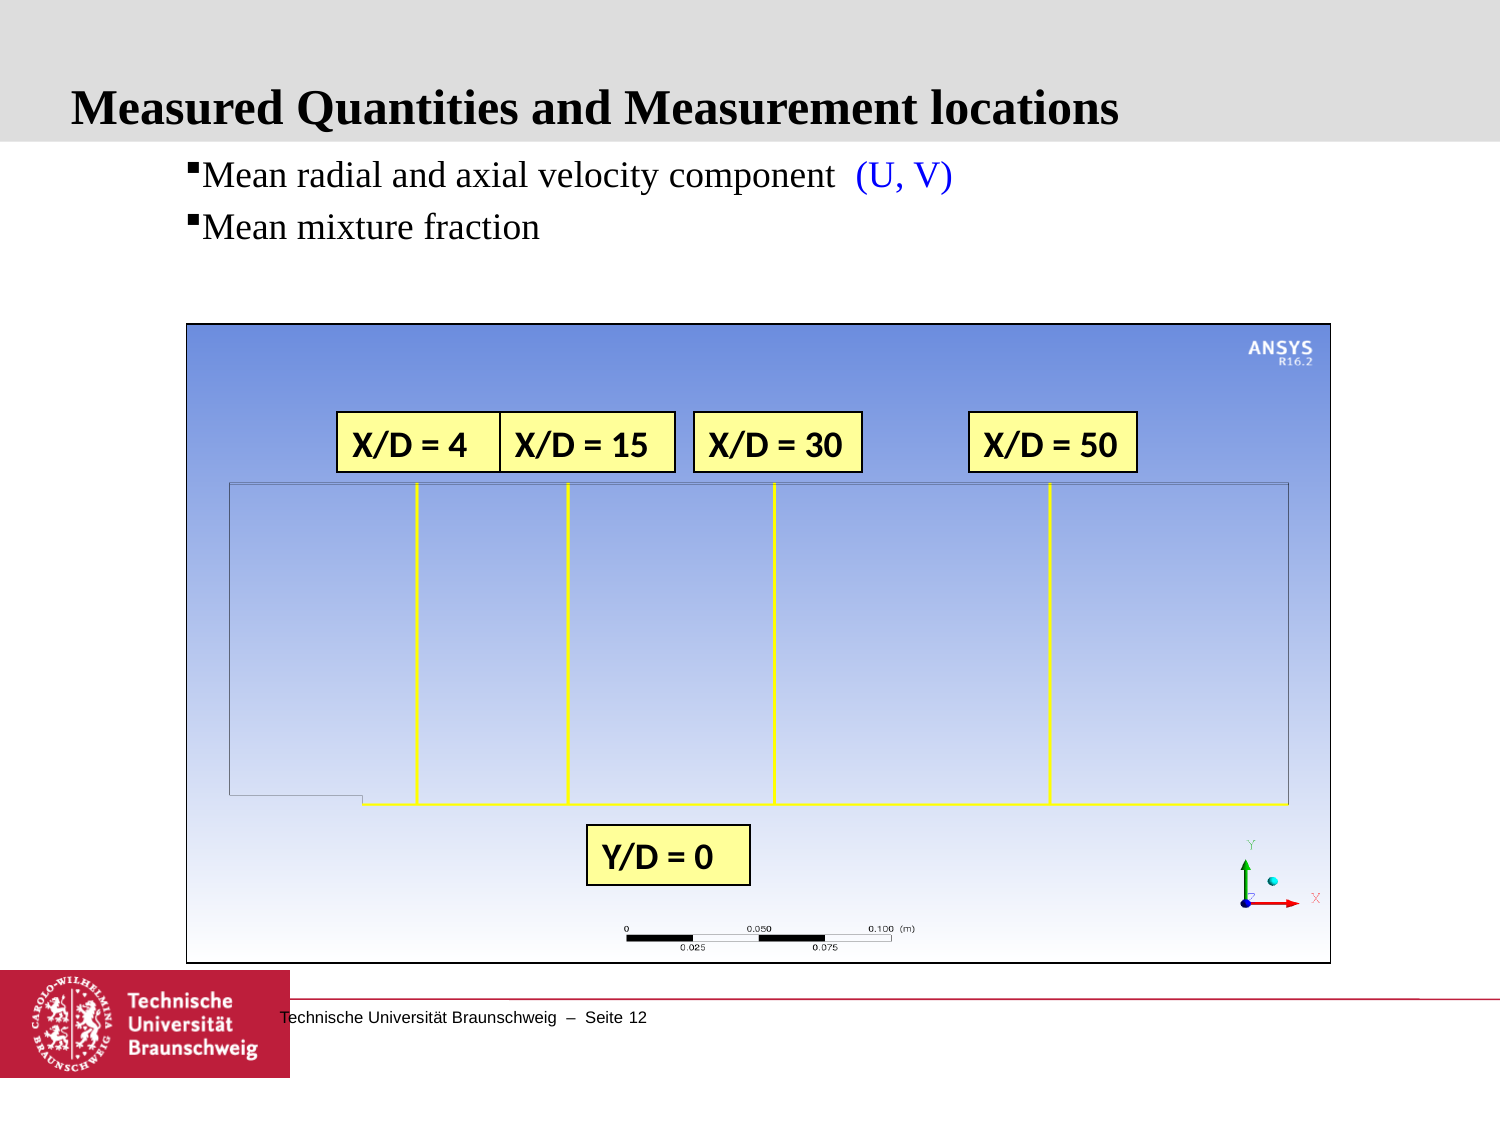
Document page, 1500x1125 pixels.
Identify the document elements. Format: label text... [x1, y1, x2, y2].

picture [0, 970, 290, 1078]
title Measured Quantities and Measurement locations [70, 17, 1445, 135]
list Mean radial and axial velocity component (U, V) Mean mixture fraction [62, 149, 1438, 363]
picture [187, 324, 1331, 963]
